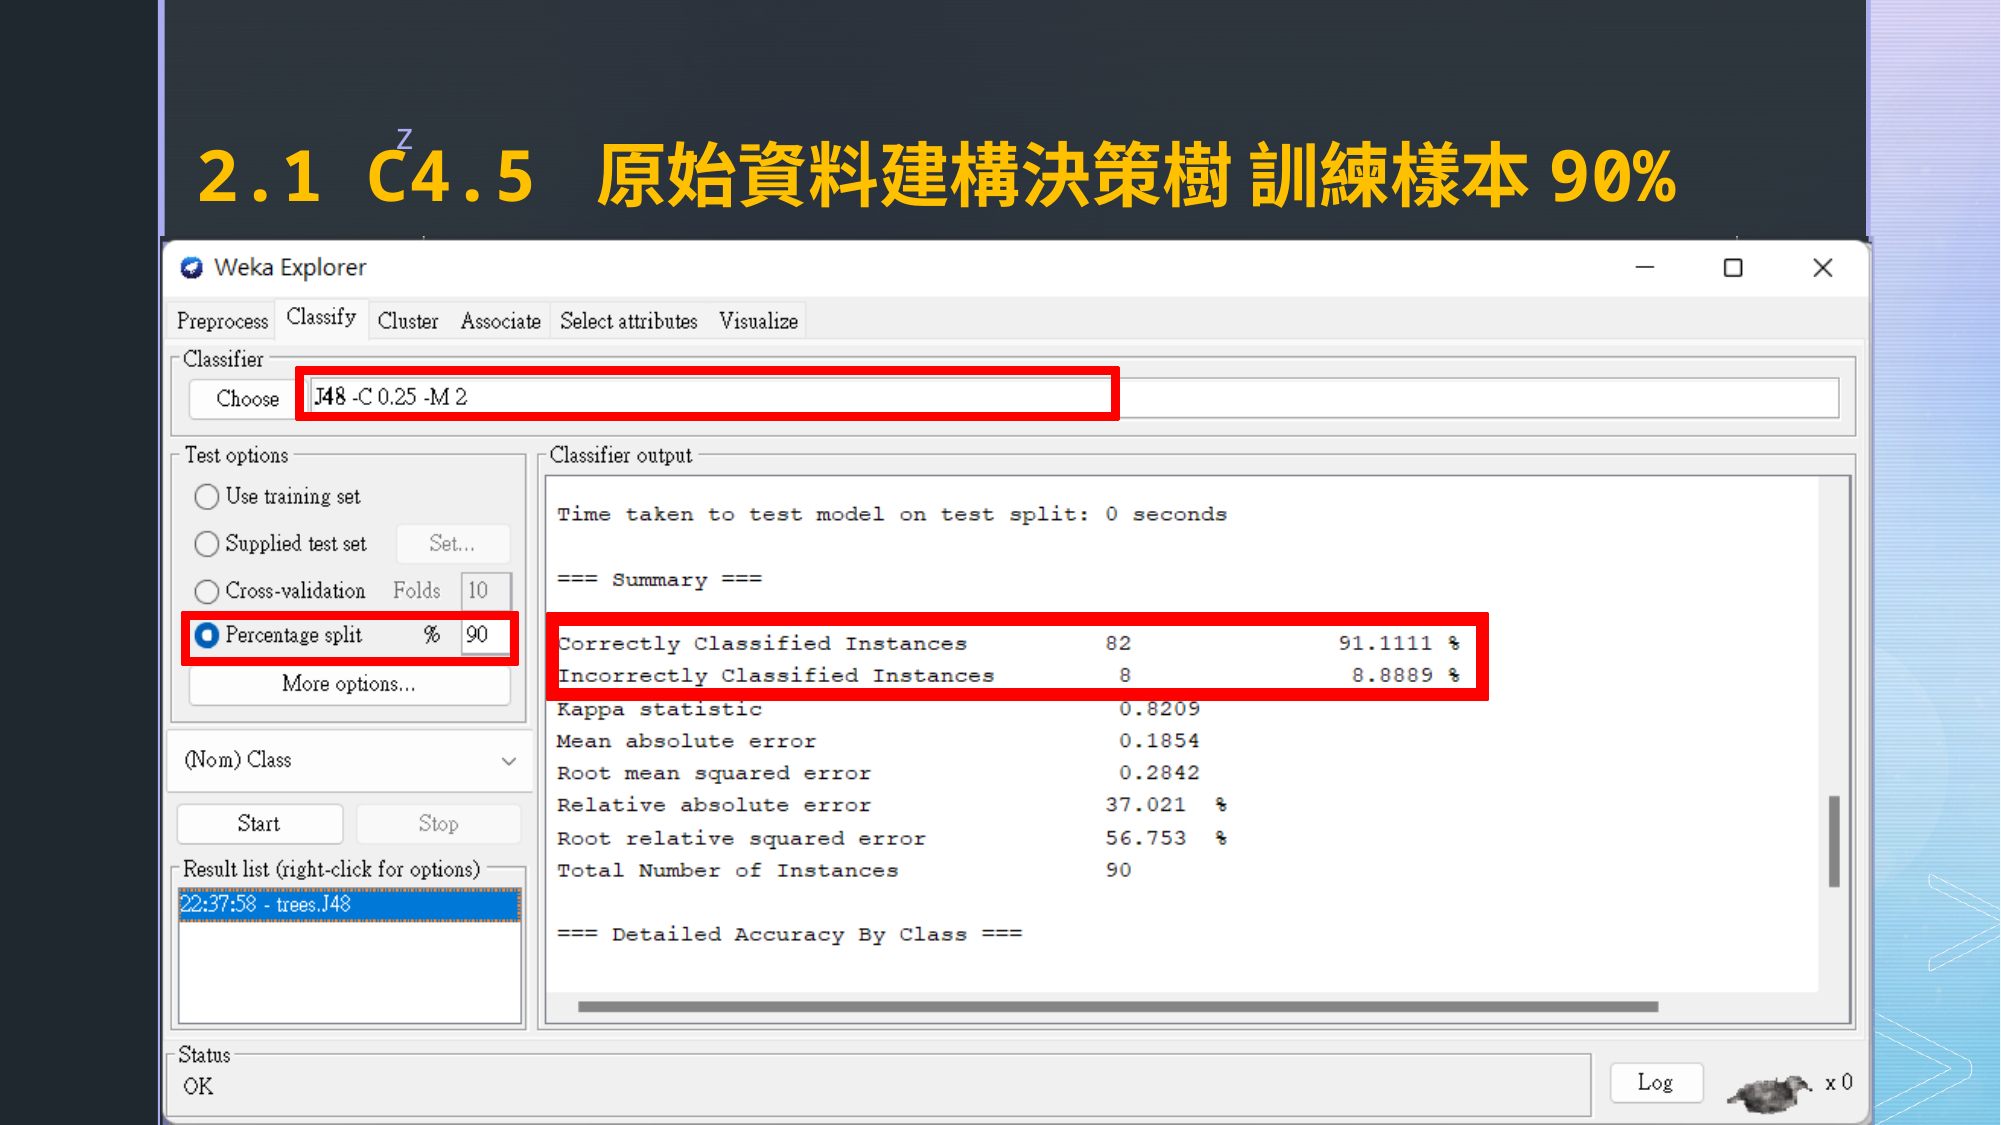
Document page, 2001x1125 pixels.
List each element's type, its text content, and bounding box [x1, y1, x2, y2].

picture [160, 0, 2001, 1125]
title 2.1 C4.5 原始資料建構決策樹 訓練樣本90% [181, 132, 1734, 236]
